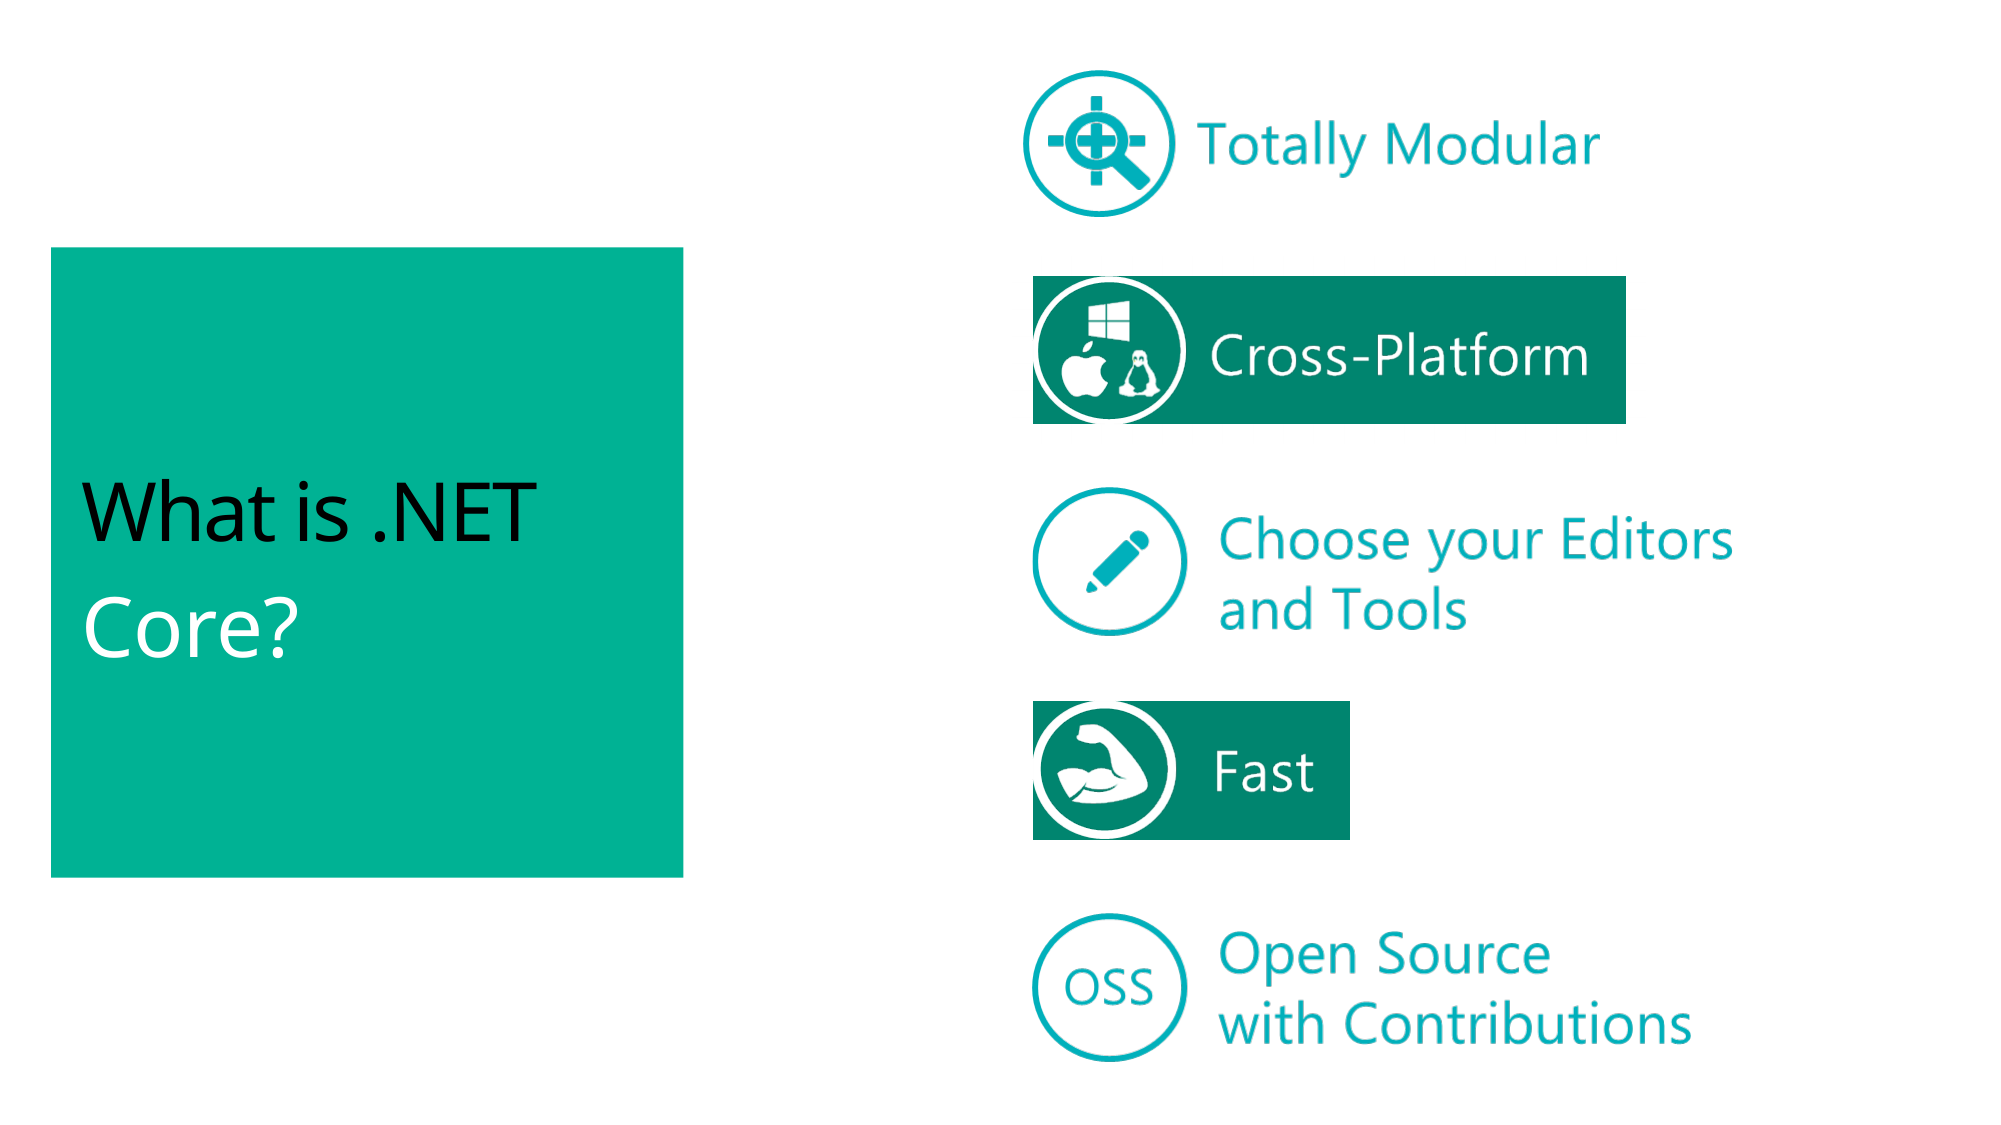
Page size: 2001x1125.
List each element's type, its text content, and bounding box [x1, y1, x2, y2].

picture [1032, 482, 1787, 643]
picture [1022, 69, 1636, 217]
picture [1032, 700, 1350, 840]
picture [1032, 898, 1729, 1092]
title What is .NET [51, 247, 684, 878]
picture [1032, 275, 1626, 425]
text_box Core? [50, 561, 394, 700]
